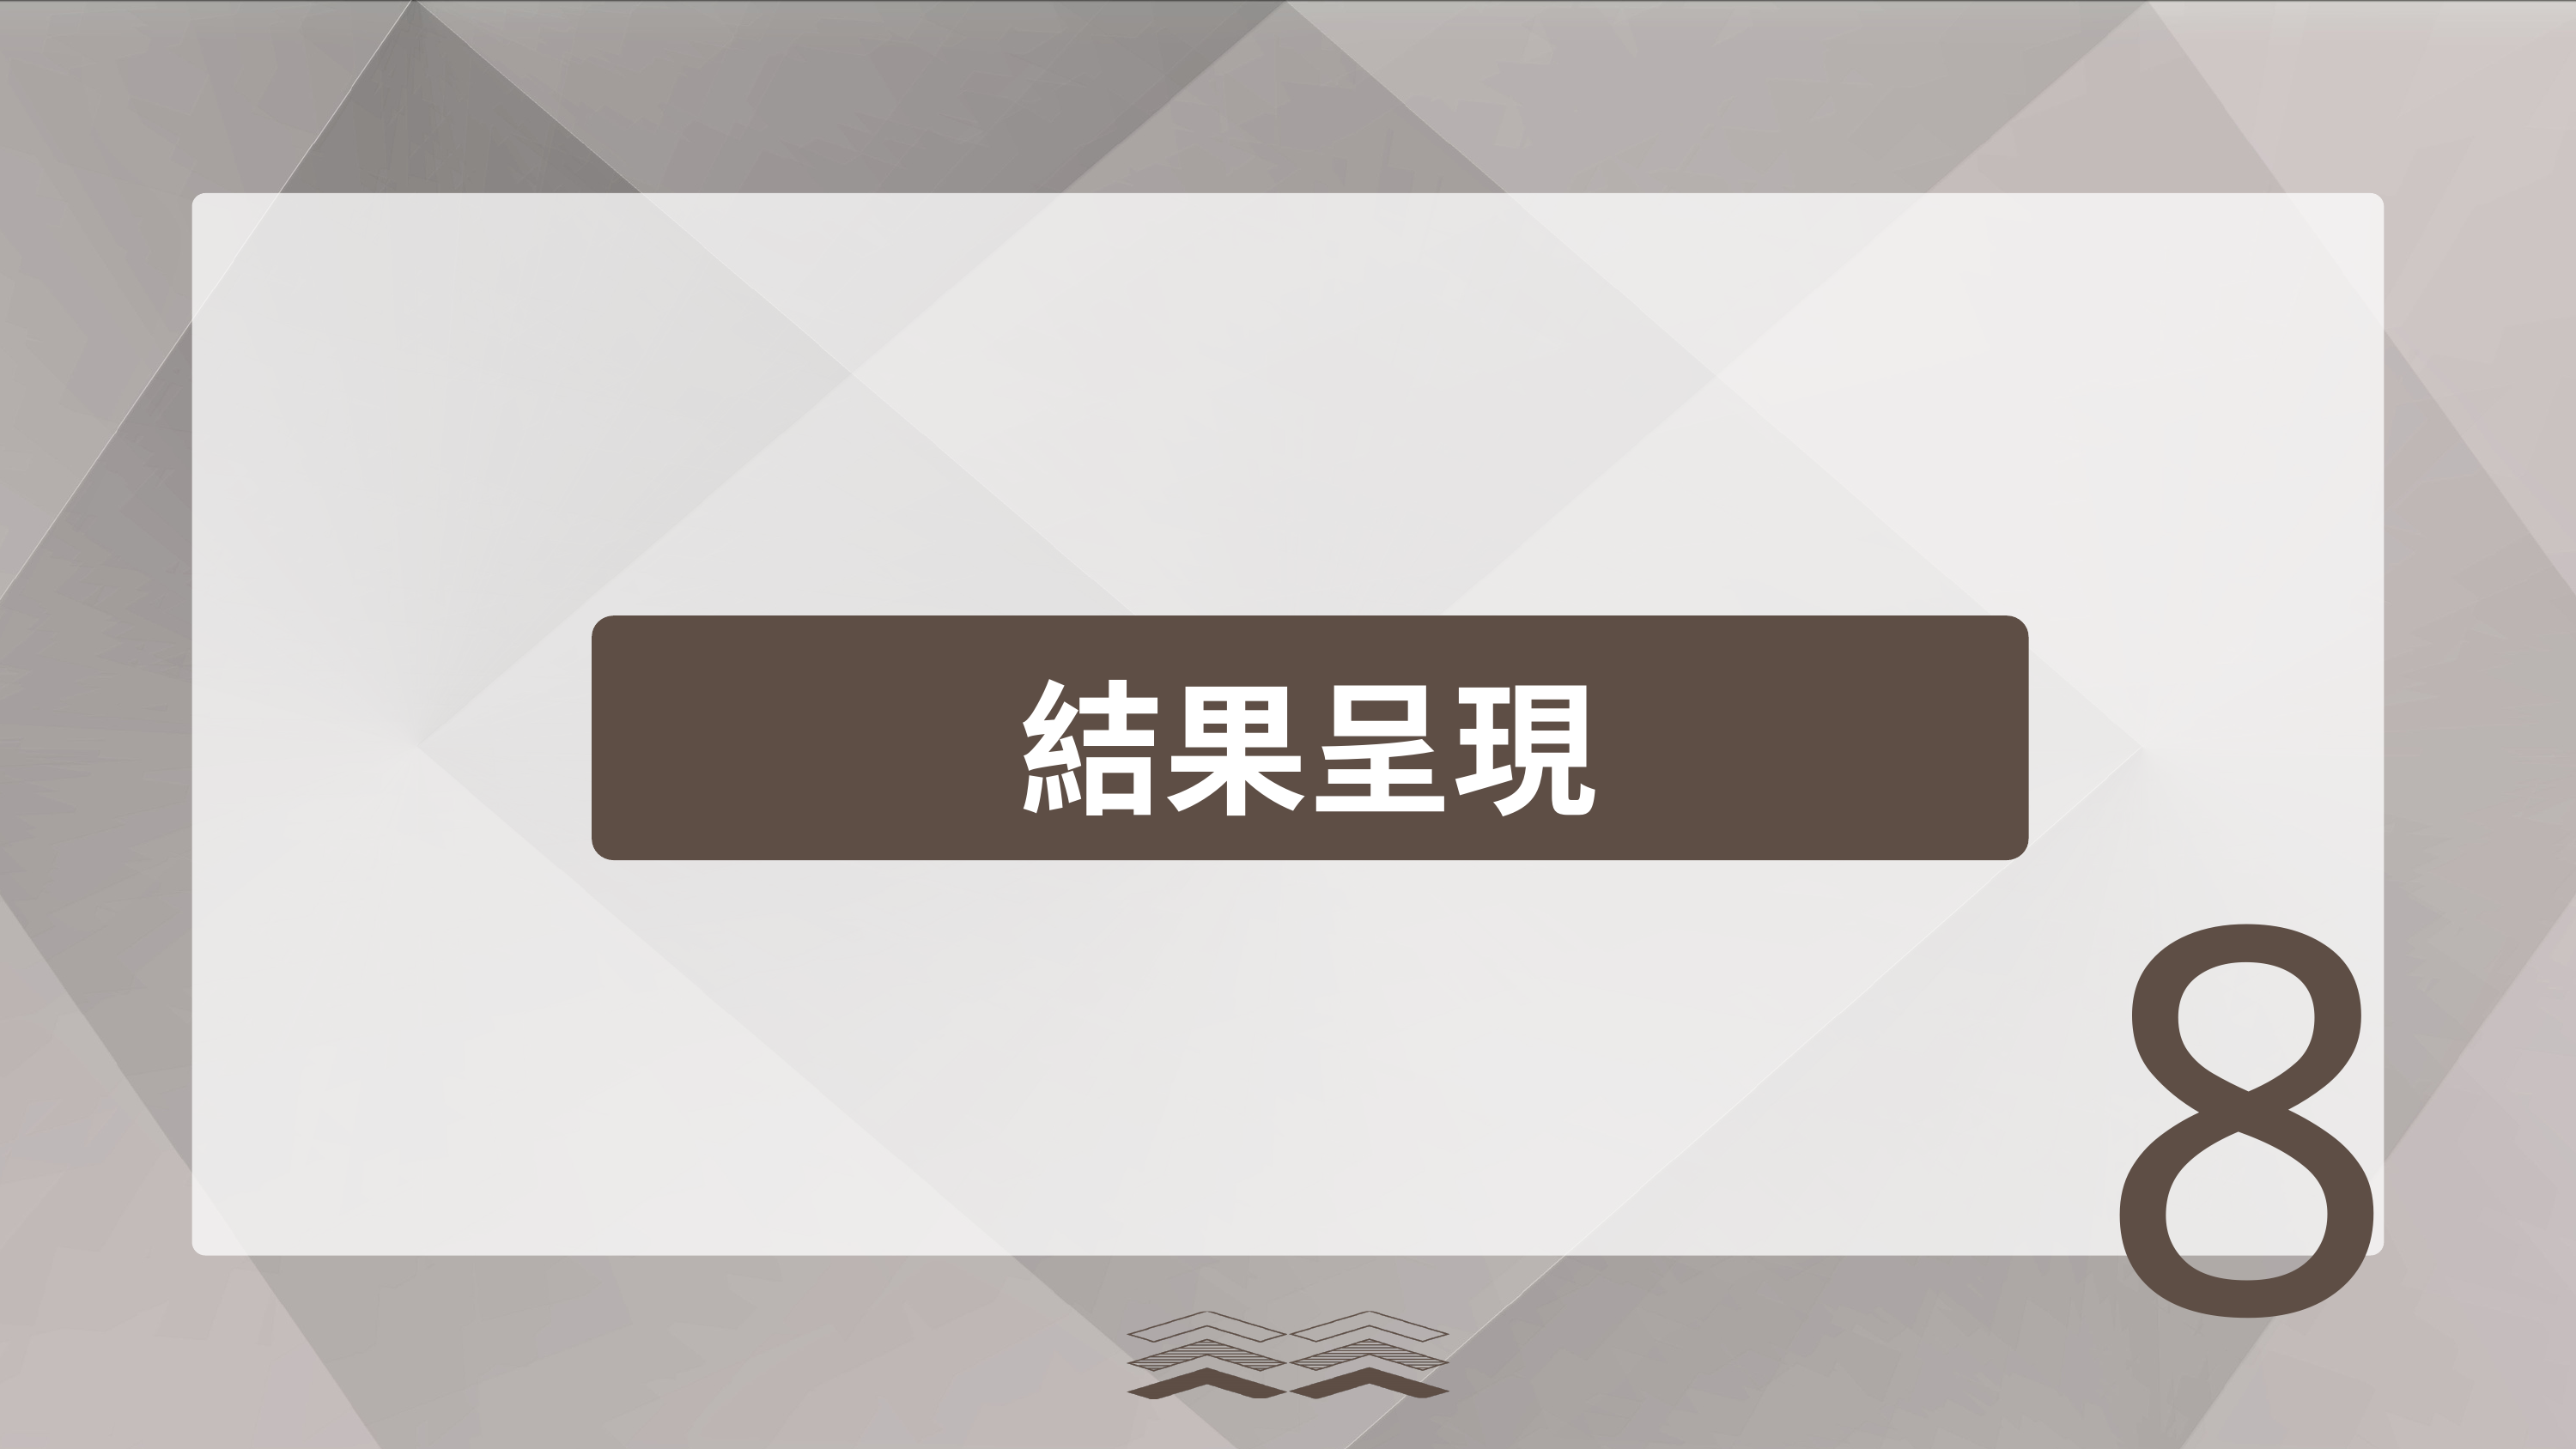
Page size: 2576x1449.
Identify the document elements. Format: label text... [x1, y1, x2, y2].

text_box [1126, 1310, 1288, 1400]
text_box [1288, 1310, 1450, 1399]
text_box 8 [2093, 1265, 2352, 1421]
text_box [591, 615, 2029, 861]
text_box [0, 0, 2576, 1449]
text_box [191, 172, 2385, 1256]
